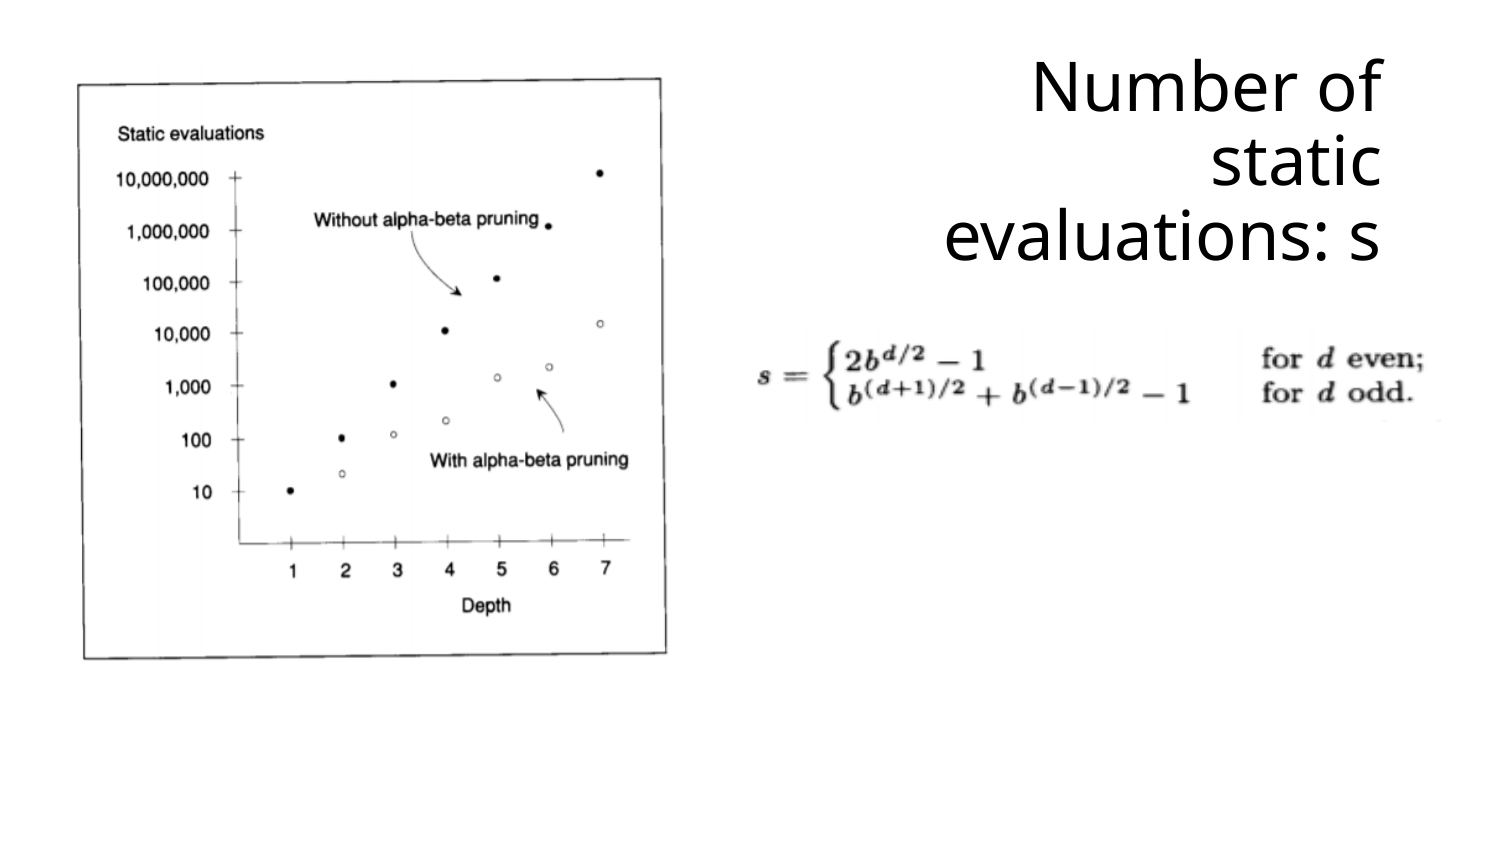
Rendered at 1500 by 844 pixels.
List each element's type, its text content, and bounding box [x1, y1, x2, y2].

picture [749, 323, 1441, 422]
picture [55, 64, 680, 670]
text_box Number of static evaluations: s [840, 44, 1397, 208]
